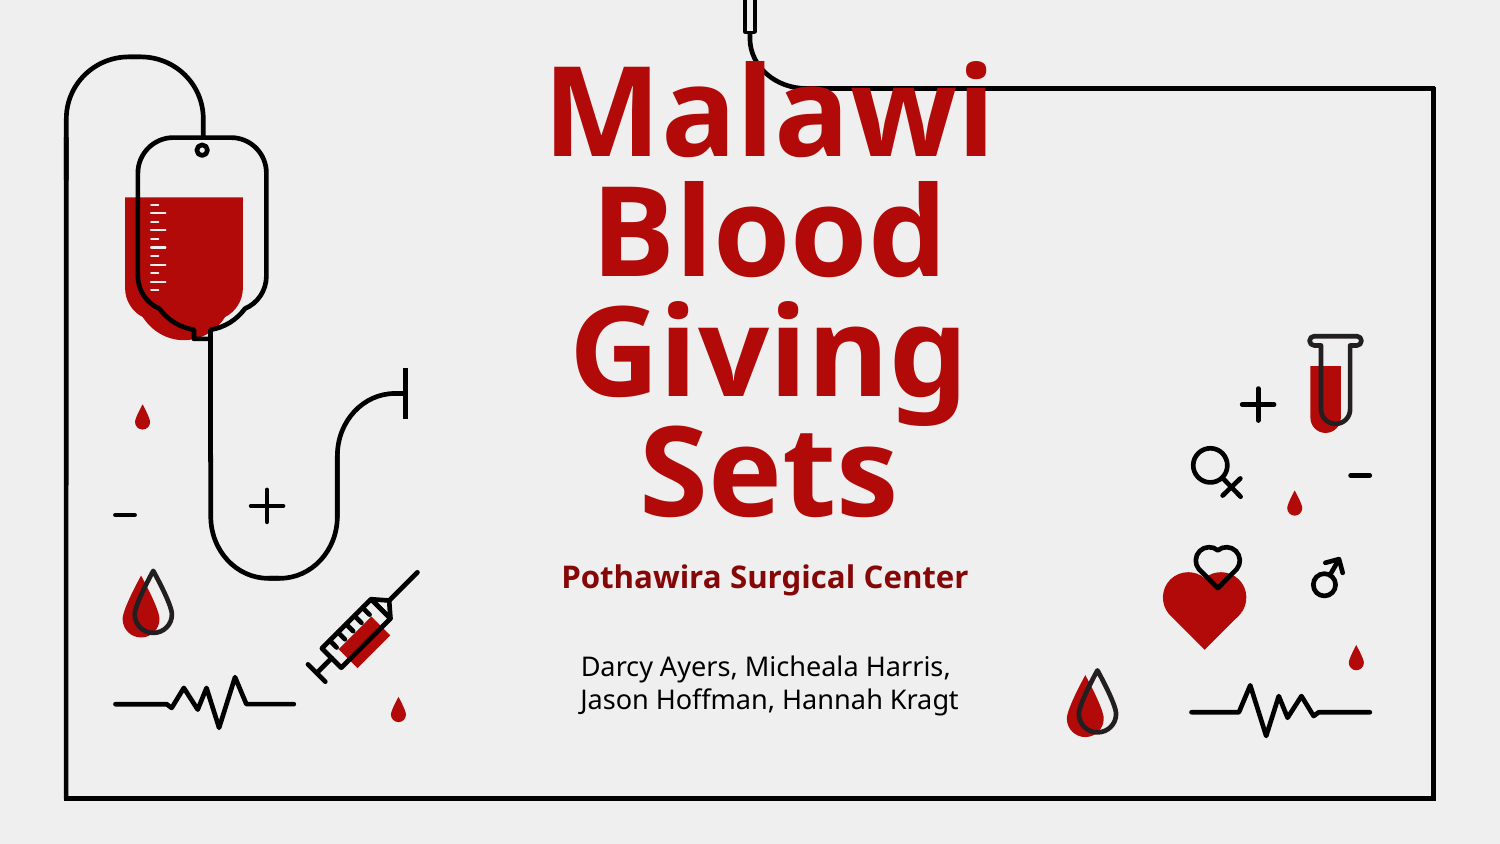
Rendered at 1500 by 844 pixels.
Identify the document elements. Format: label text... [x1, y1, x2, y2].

title Malawi Blood Giving Sets [432, 172, 1106, 556]
subtitle Pothawira Surgical Center [504, 542, 1035, 627]
subtitle Darcy Ayers, Micheala Harris, Jason Hoffman, Hannah Kragt [485, 634, 1054, 720]
